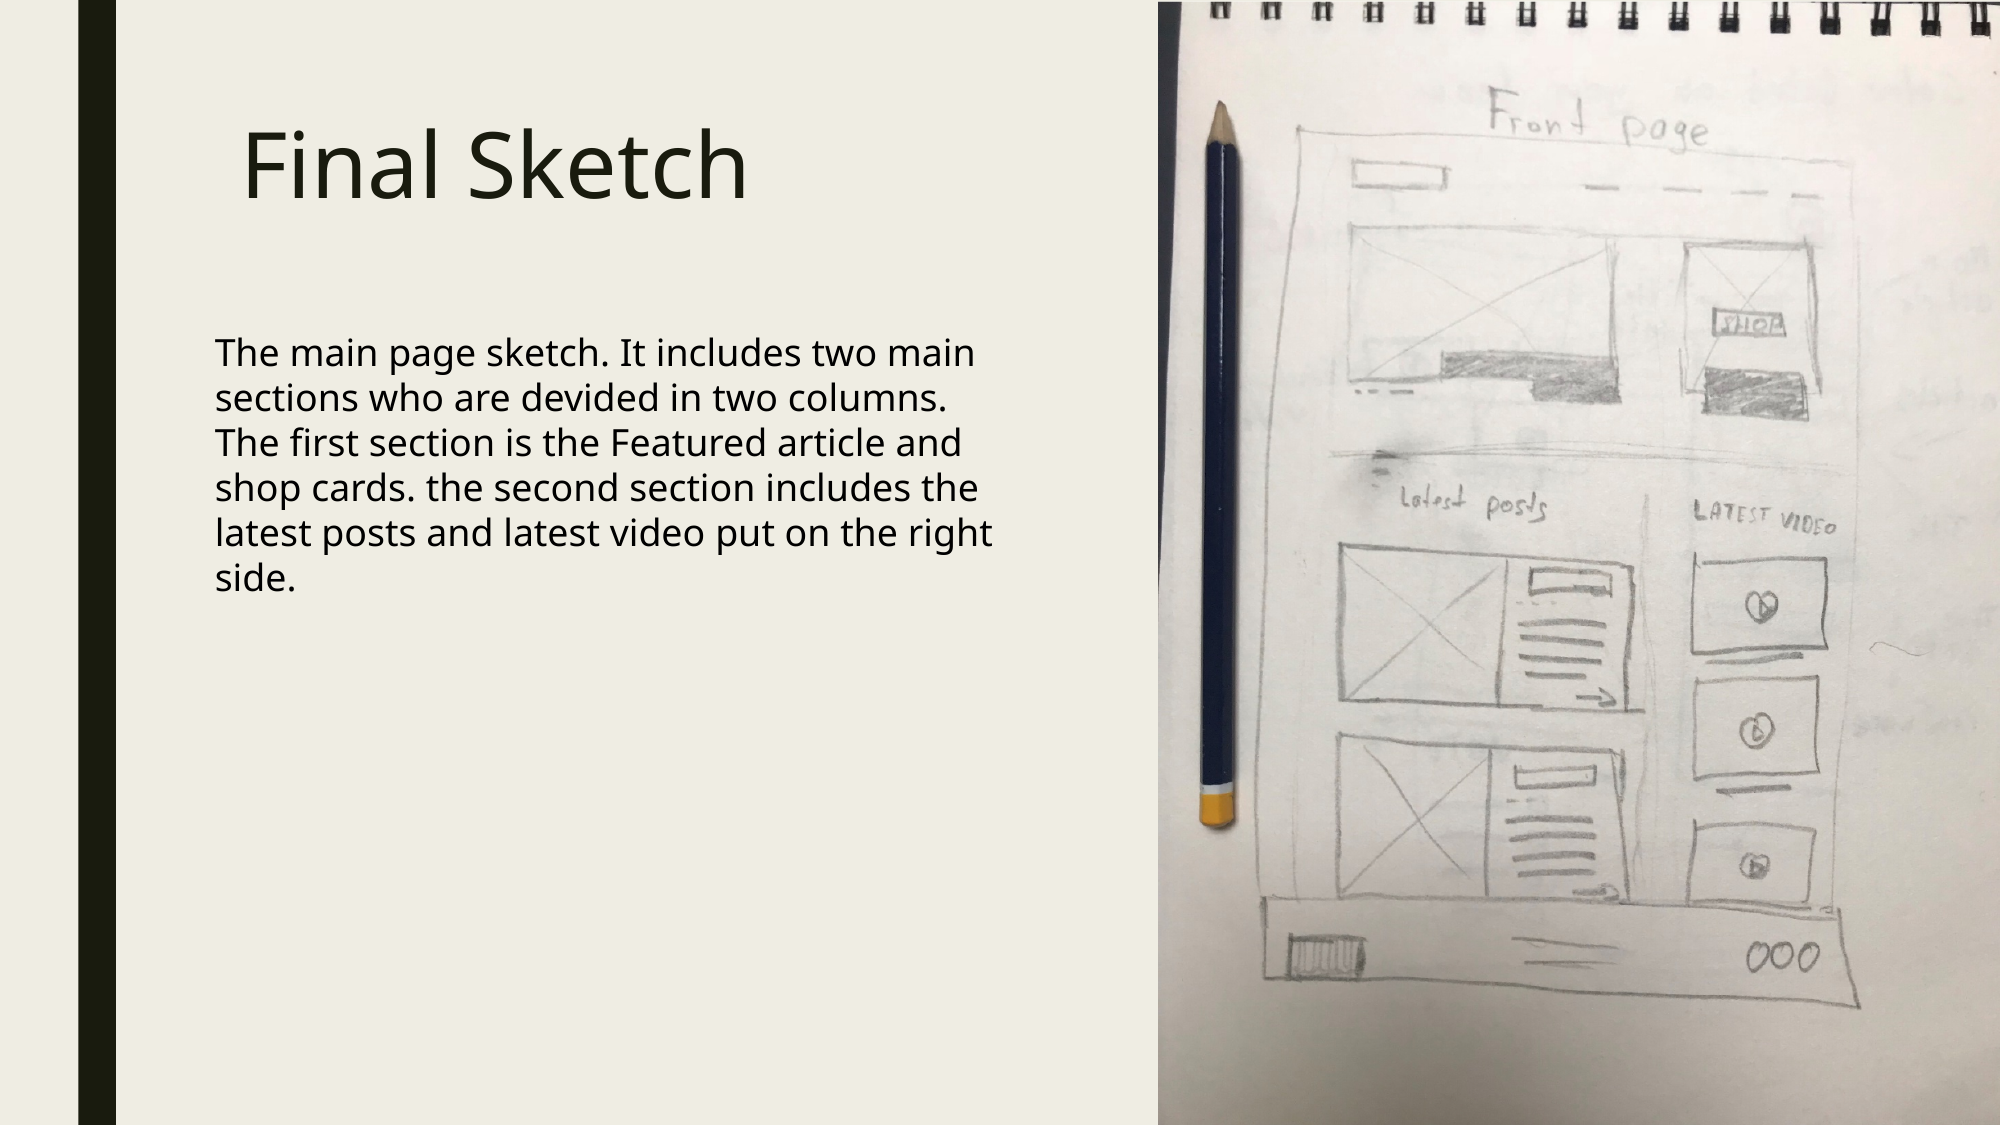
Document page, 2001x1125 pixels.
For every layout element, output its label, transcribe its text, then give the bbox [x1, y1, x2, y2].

picture [1017, 3, 2000, 1124]
title Final Sketch [225, 112, 1157, 321]
text_box The main page sketch. It includes two main sections who are devided in two columns. The first section is the Featured article and shop cards. the second section includes the latest posts and latest video put on the right side. [200, 321, 1017, 606]
